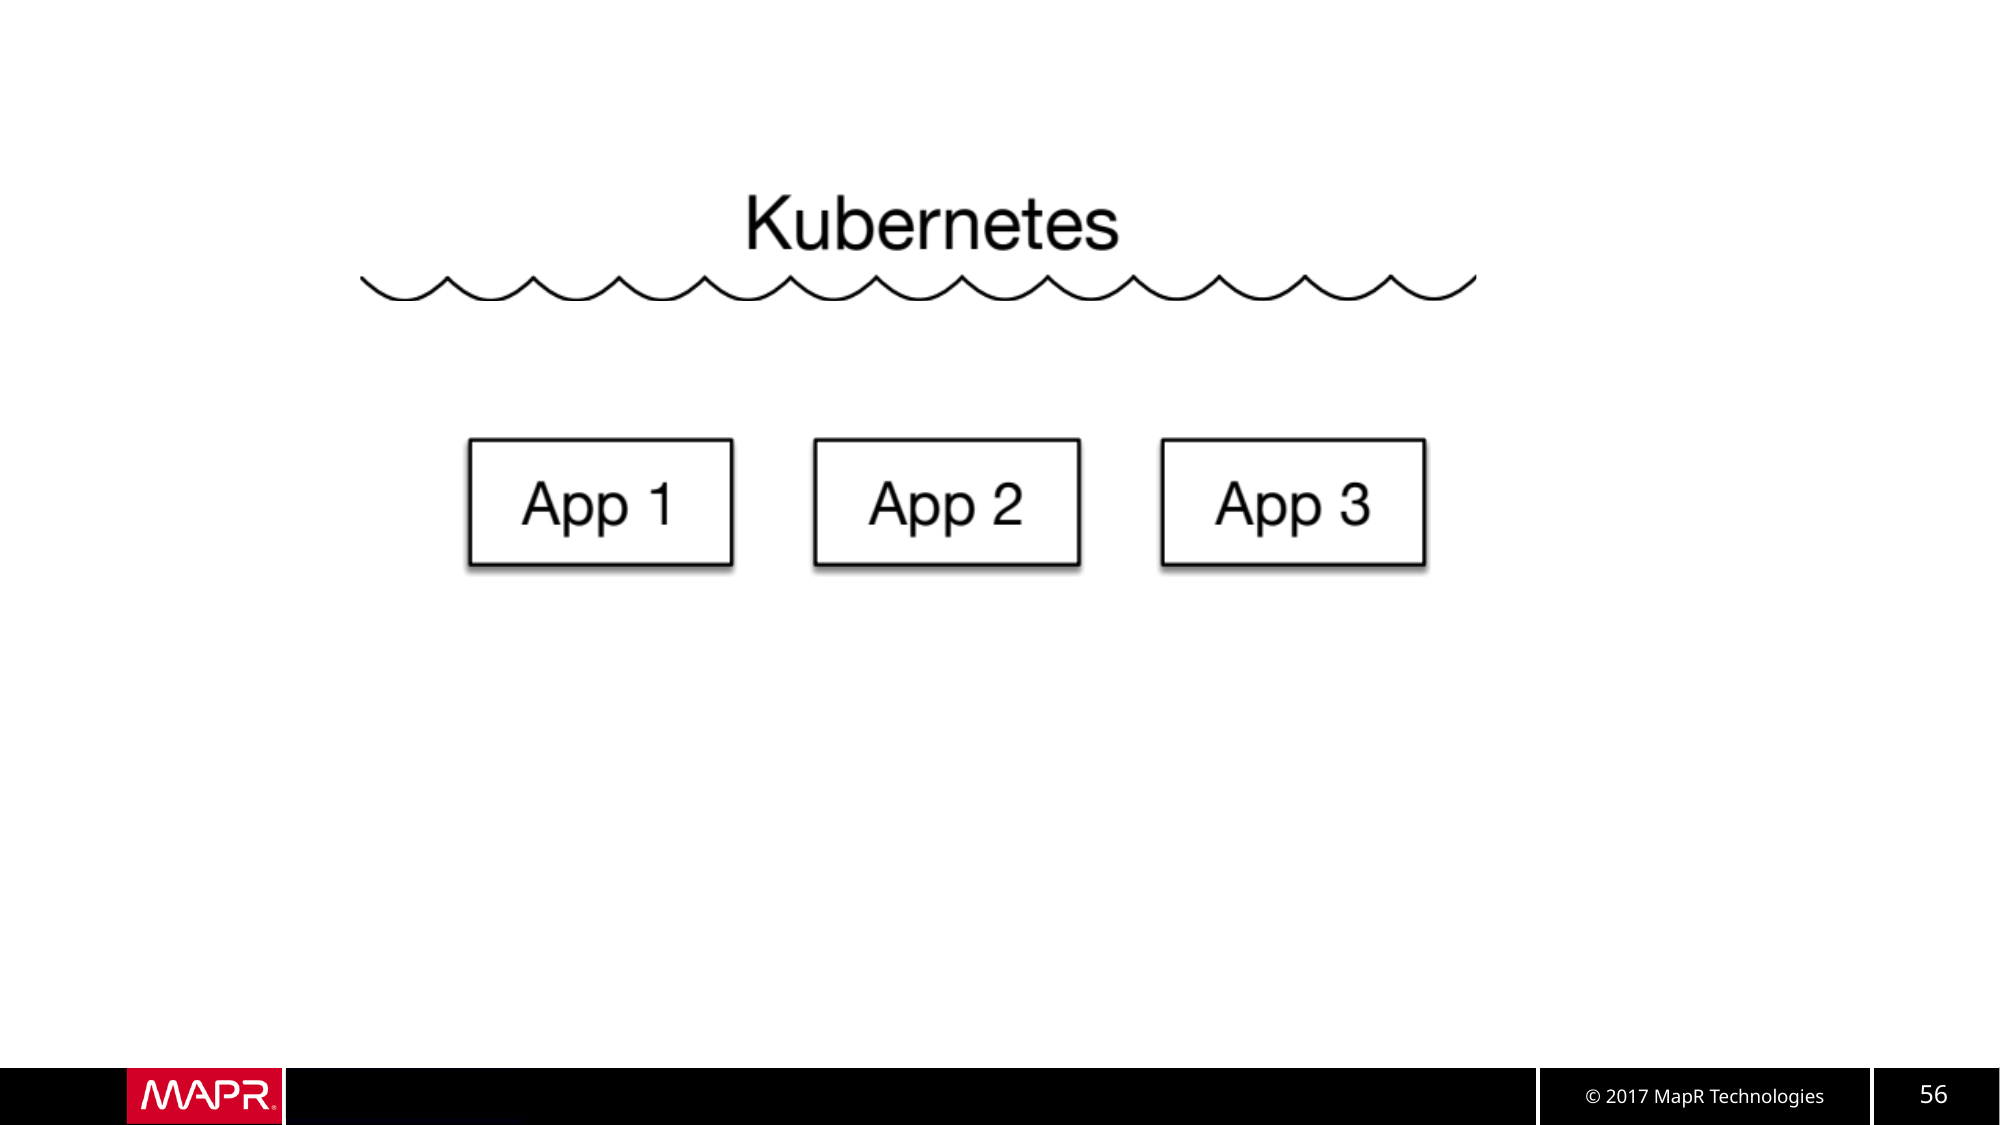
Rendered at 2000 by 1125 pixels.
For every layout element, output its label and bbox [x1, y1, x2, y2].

picture [103, 1068, 282, 1125]
picture [286, 1119, 524, 1125]
picture [460, 436, 1432, 577]
picture [359, 169, 1477, 302]
